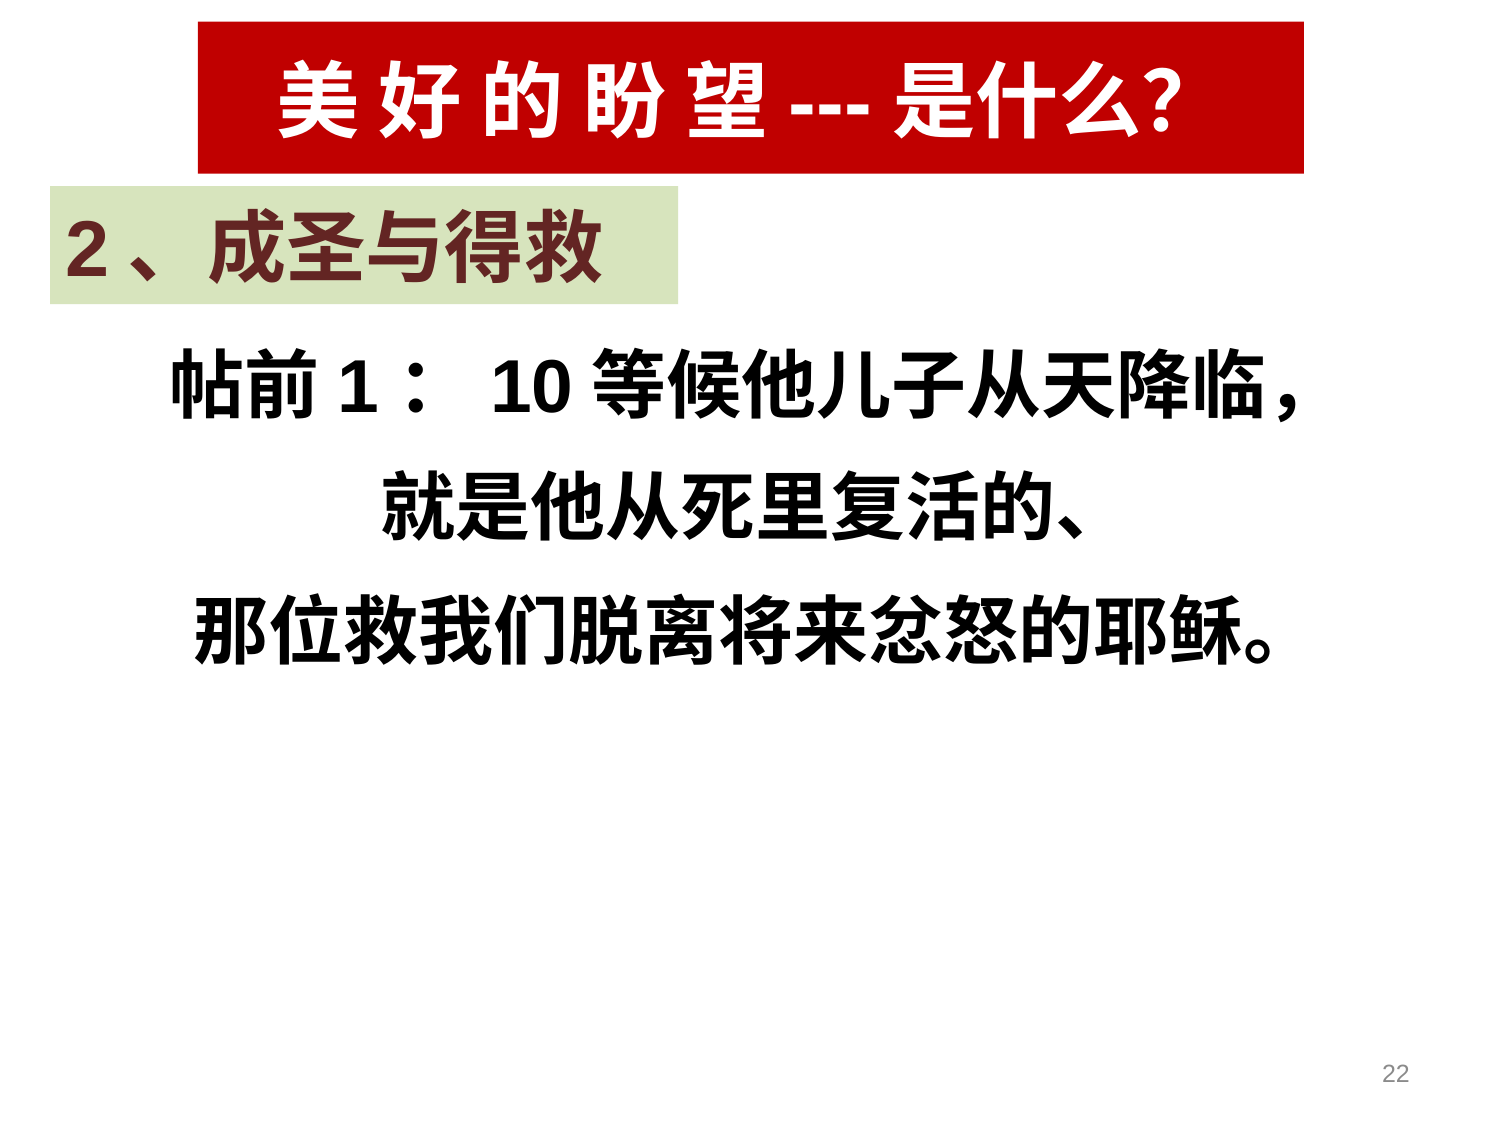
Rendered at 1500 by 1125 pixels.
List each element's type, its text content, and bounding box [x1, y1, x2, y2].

slide_number 22 [1074, 1042, 1425, 1103]
text_box 2、成圣与得救 [50, 186, 679, 305]
text_box 美 好 的 盼 望---是什么？ [197, 21, 1304, 174]
list 帖前1：10等候他儿子从天降临， 就是他从死里复活的、 那位救我们脱离将来忿怒的耶稣。 [21, 206, 1490, 1113]
